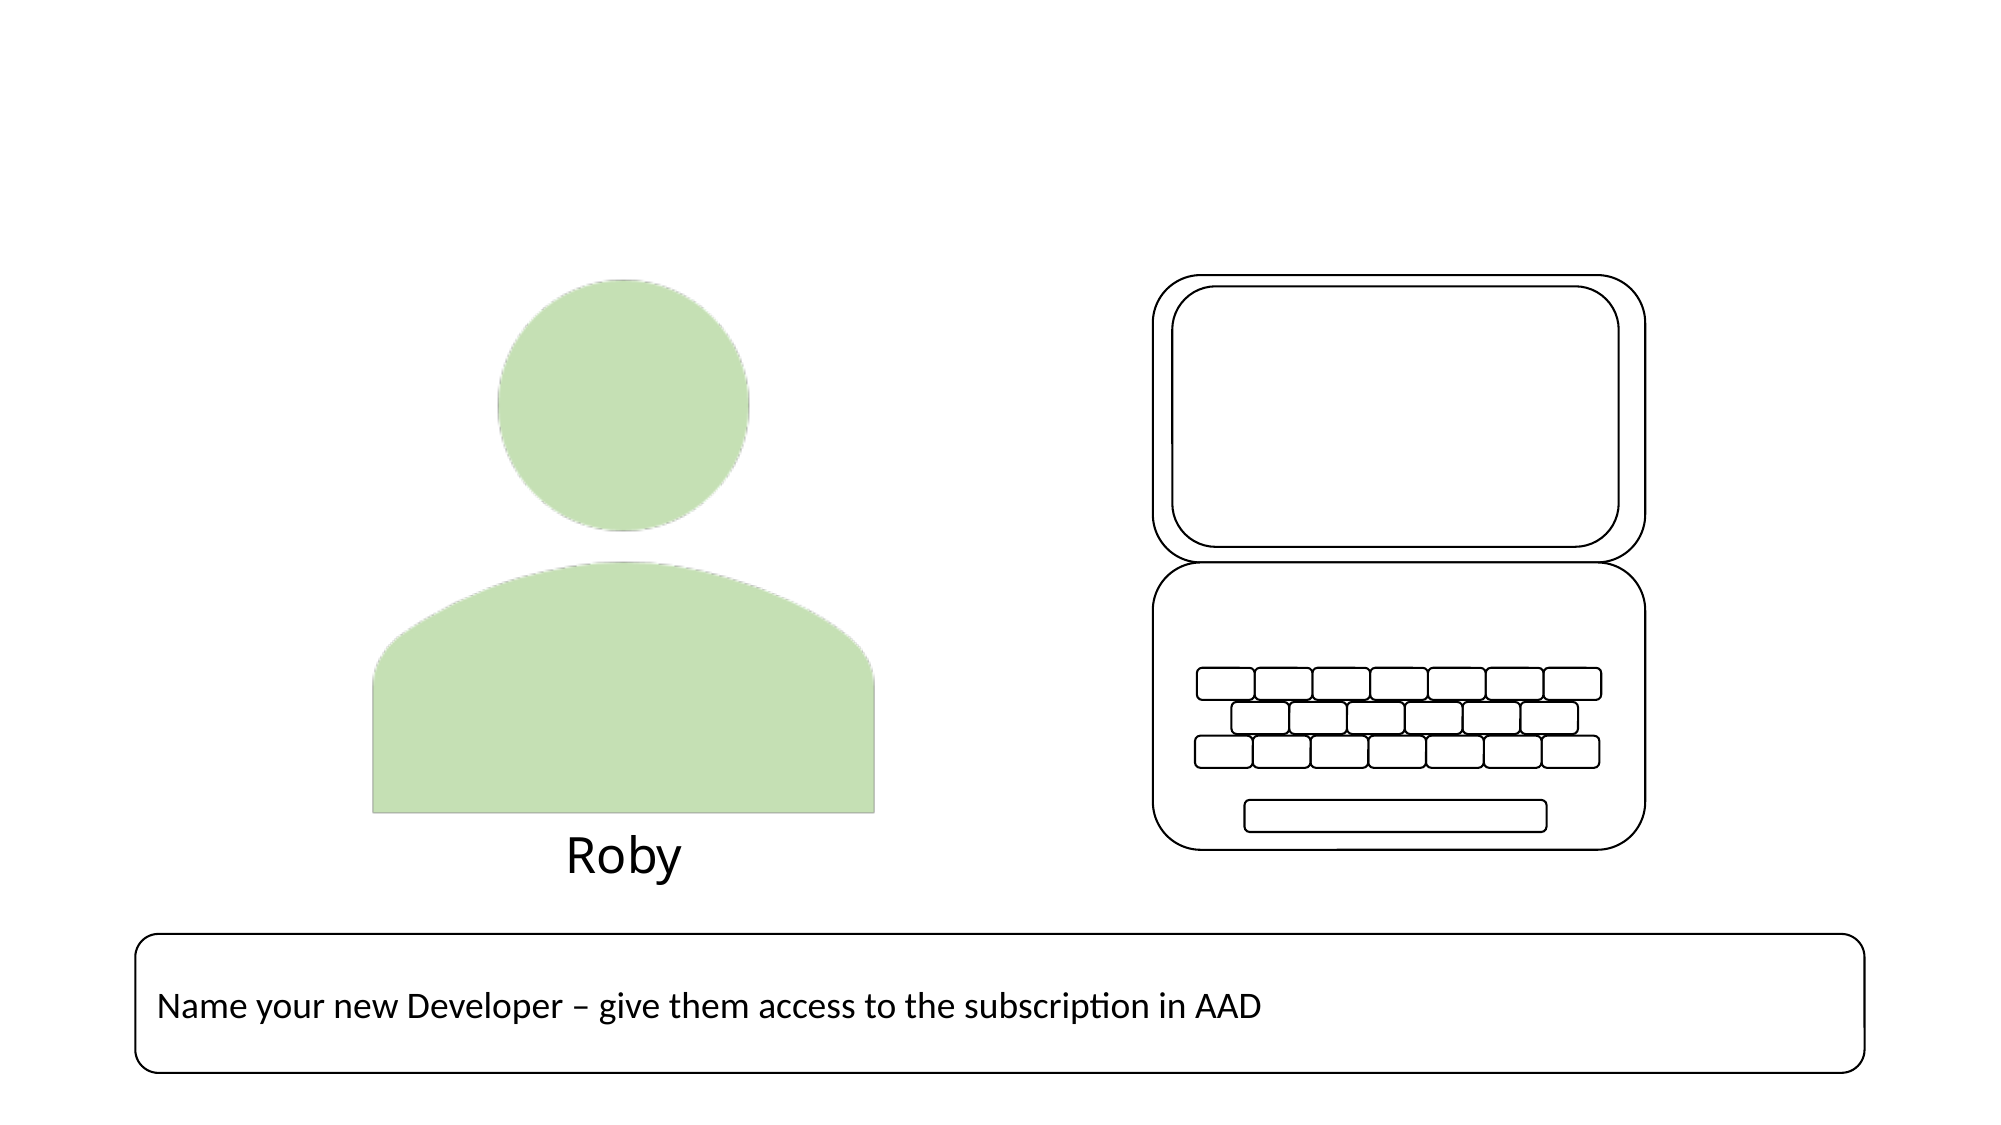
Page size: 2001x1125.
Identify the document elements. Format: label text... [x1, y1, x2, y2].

picture [248, 170, 1000, 923]
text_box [1111, 316, 1687, 809]
text_box Name your new Developer – give them access to the subscription in AAD [134, 932, 1866, 1074]
